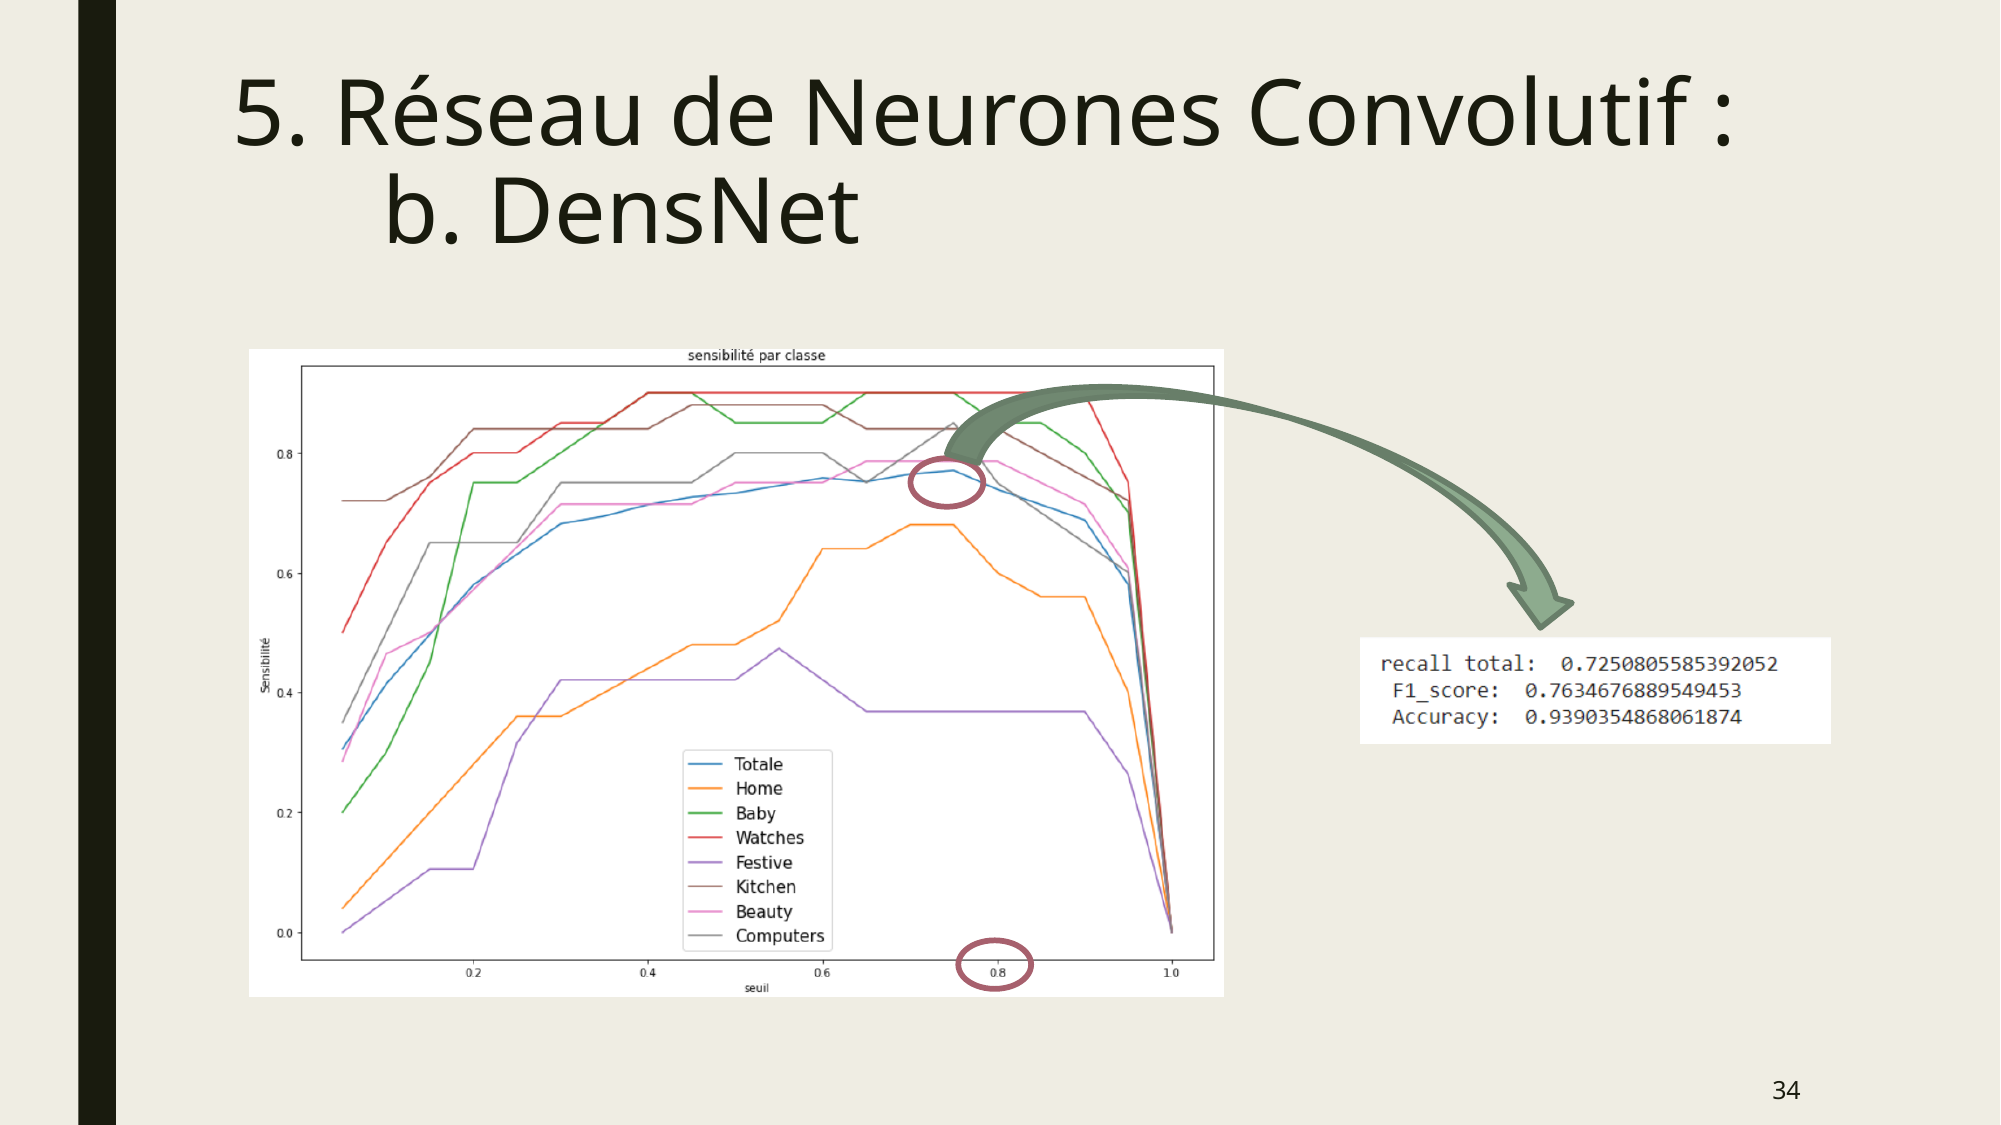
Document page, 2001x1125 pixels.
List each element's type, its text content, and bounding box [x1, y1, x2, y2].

slide_number 34 [1553, 1058, 1816, 1125]
picture [1360, 637, 1831, 744]
picture [249, 349, 1224, 997]
title 5. Réseau de Neurones Convolutif : b. DensNet [217, 59, 1793, 304]
text_box [1224, 397, 1575, 631]
